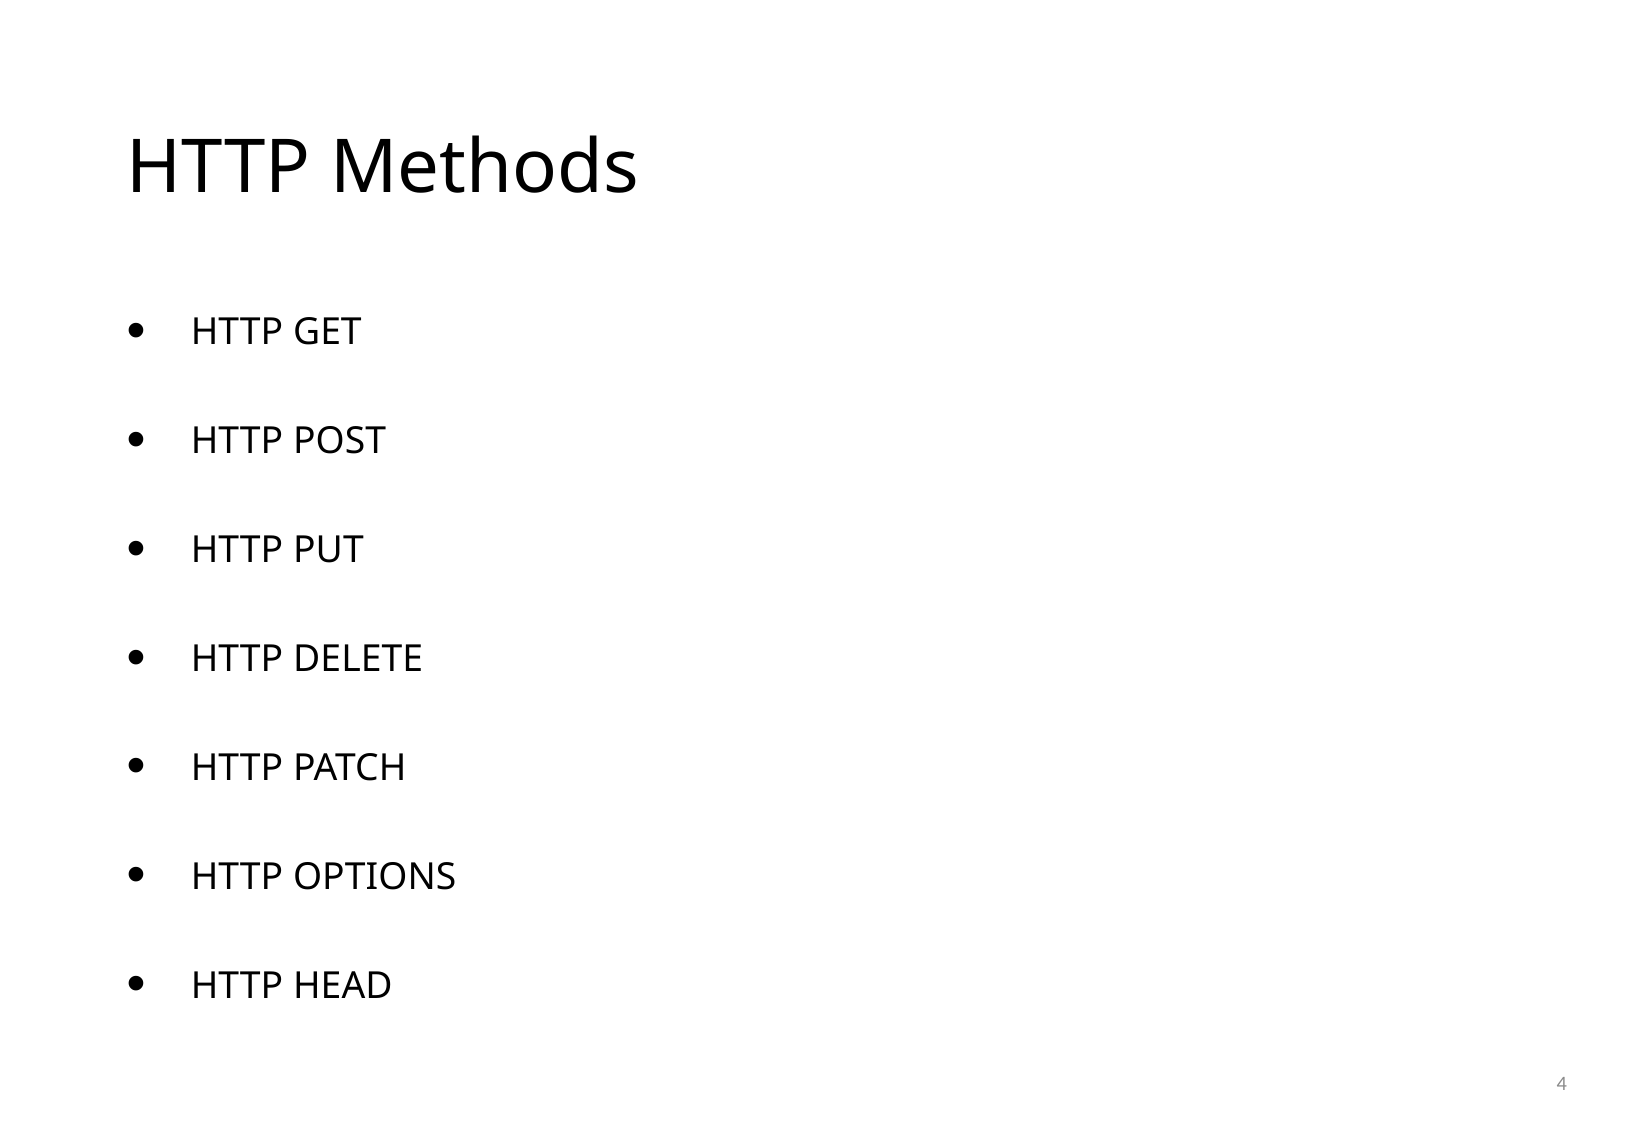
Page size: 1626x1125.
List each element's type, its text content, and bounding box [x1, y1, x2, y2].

list HTTP GET HTTP POST HTTP PUT HTTP DELETE HTTP PATCH HTTP OPTIONS HTTP HEAD [111, 299, 1514, 1014]
title HTTP Methods [111, 59, 1514, 278]
slide_number 4 [1550, 1071, 1572, 1093]
